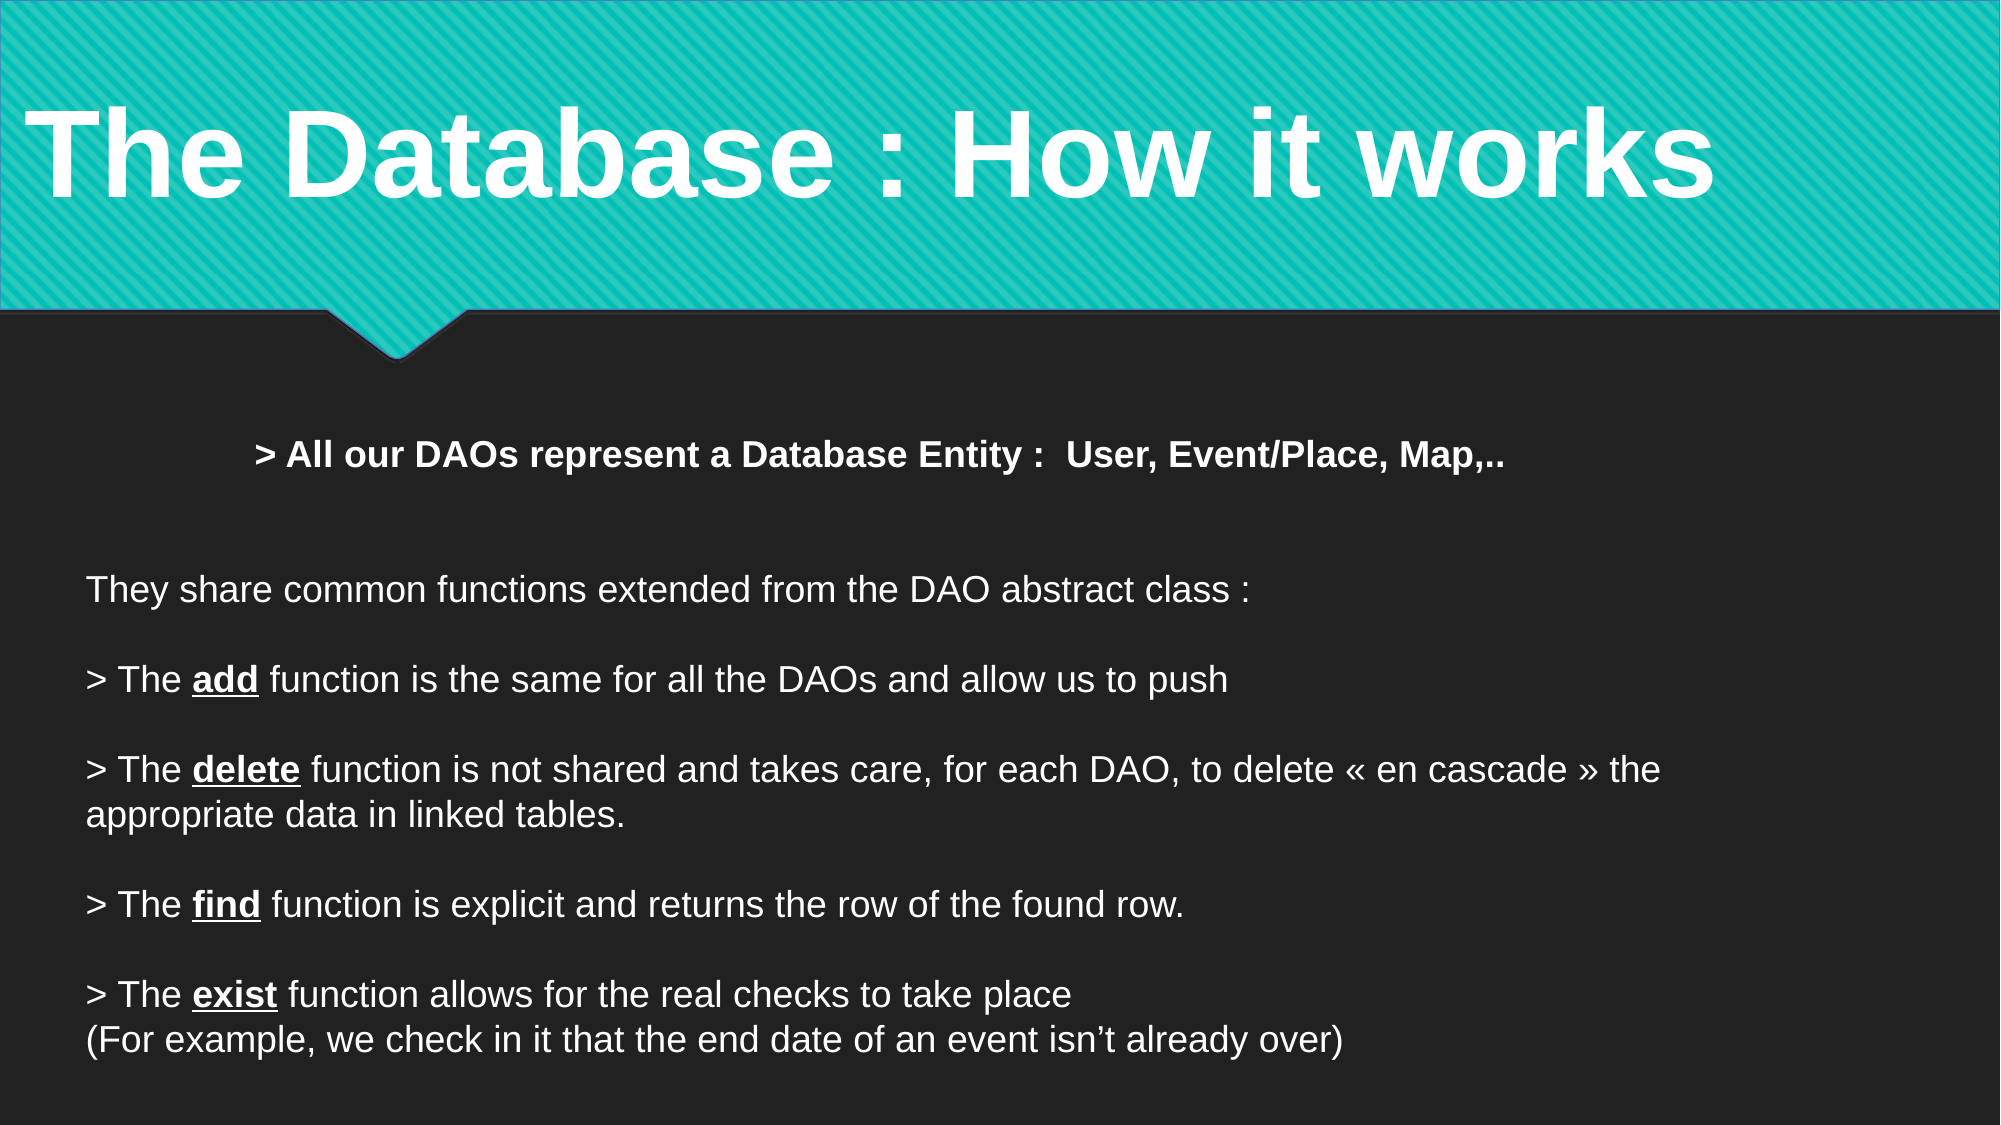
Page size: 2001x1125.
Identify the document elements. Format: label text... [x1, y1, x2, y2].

text_box > All our DAOs represent a Database Entity : User, Event/Place, Map,.. They share common functions extended from the DAO abstract class : > The add function is the same for all the DAOs and allow us to push > The delete function is not shared and takes care, for each DAO, to delete « en cascade » the appropriate data in linked tables. > The find function is explicit and returns the row of the found row. > The exist function allows for the real checks to take place (For example, we check in it that the end date of an event isn’t already over) [70, 377, 1701, 1065]
picture [1, 1, 1999, 357]
text_box The Database : How it works [9, 65, 2000, 248]
